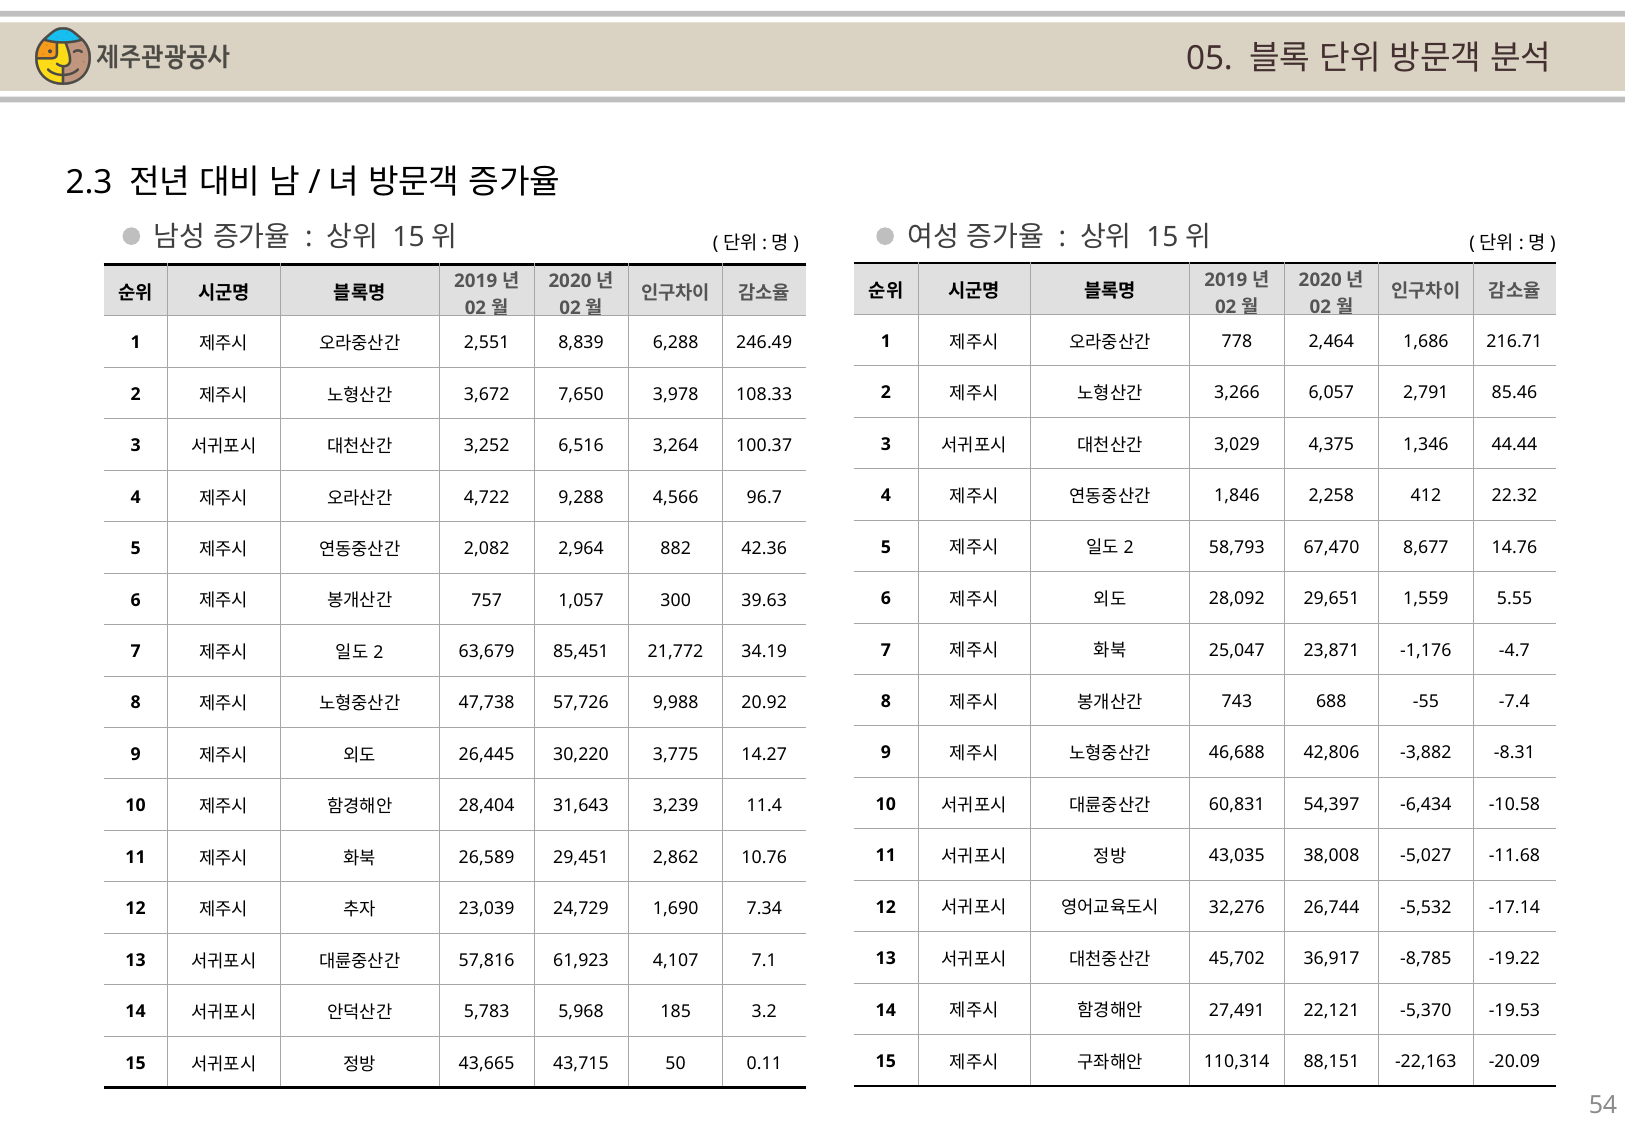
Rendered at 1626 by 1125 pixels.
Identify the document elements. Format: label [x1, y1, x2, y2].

table_cell [104, 419, 167, 470]
table_cell [1474, 675, 1556, 725]
table_cell [1190, 984, 1284, 1034]
table_cell [1190, 1035, 1284, 1085]
table_cell [440, 1037, 534, 1086]
table_cell [919, 572, 1030, 623]
table_cell [723, 368, 806, 418]
table_cell [854, 984, 918, 1034]
table_cell [629, 677, 722, 727]
table_cell [440, 934, 534, 984]
table_cell [854, 418, 918, 468]
table_header [440, 266, 534, 315]
table_cell [168, 882, 280, 933]
table_cell [1474, 521, 1556, 571]
table_cell [854, 366, 918, 417]
table_cell [281, 368, 439, 418]
table_cell [440, 677, 534, 727]
table_cell [1031, 572, 1189, 623]
table_cell [168, 625, 280, 676]
table_cell [919, 881, 1030, 931]
table_cell [629, 574, 722, 624]
table_cell [723, 1037, 806, 1086]
table_cell [1190, 366, 1284, 417]
table_cell [723, 934, 806, 984]
table_cell [440, 574, 534, 624]
table_cell [1031, 932, 1189, 983]
table_cell [1031, 521, 1189, 571]
table_cell [535, 368, 628, 418]
table_cell [1285, 521, 1378, 571]
table_cell [104, 1037, 167, 1086]
table_cell [168, 985, 280, 1036]
table_cell [1474, 726, 1556, 777]
text_box [875, 210, 1226, 260]
table_cell [1379, 469, 1473, 520]
table_cell [168, 1037, 280, 1086]
table_cell [1474, 315, 1556, 365]
table_header [1285, 264, 1378, 314]
table_cell [440, 471, 534, 521]
table_cell [535, 882, 628, 933]
table_cell [535, 471, 628, 521]
table_cell [1031, 881, 1189, 931]
table_cell [854, 932, 918, 983]
table_cell [1474, 572, 1556, 623]
table_cell [854, 624, 918, 674]
table_header [1190, 264, 1284, 314]
table_cell [1031, 469, 1189, 520]
table_cell [535, 934, 628, 984]
table_cell [1474, 469, 1556, 520]
table_cell [1285, 366, 1378, 417]
table_cell [1379, 418, 1473, 468]
table_cell [723, 882, 806, 933]
table_cell [629, 934, 722, 984]
table_cell [281, 882, 439, 933]
table_cell [440, 625, 534, 676]
table_cell [629, 522, 722, 573]
table_cell [1190, 418, 1284, 468]
table_cell [1474, 366, 1556, 417]
table_cell [168, 316, 280, 367]
table_cell [919, 829, 1030, 880]
table_cell [281, 985, 439, 1036]
table_cell [1031, 315, 1189, 365]
table_cell [168, 677, 280, 727]
table_cell [1379, 726, 1473, 777]
table_cell [1190, 572, 1284, 623]
table_cell [1474, 829, 1556, 880]
table_cell [104, 934, 167, 984]
table_header [168, 266, 280, 315]
table_cell [1285, 932, 1378, 983]
table_cell [854, 778, 918, 828]
table_cell [919, 521, 1030, 571]
table_cell [440, 419, 534, 470]
table_cell [1190, 881, 1284, 931]
table_cell [535, 985, 628, 1036]
table_cell [1285, 1035, 1378, 1063]
table_cell [1379, 1035, 1473, 1063]
table_cell [1285, 315, 1378, 365]
table_cell [1190, 469, 1284, 520]
text_box [121, 210, 472, 260]
table_cell [919, 675, 1030, 725]
table_cell [854, 726, 918, 777]
table_cell [919, 366, 1030, 417]
text_box [698, 223, 814, 261]
table_cell [1285, 418, 1378, 468]
table_cell [440, 368, 534, 418]
table_cell [1379, 624, 1473, 674]
table_header [629, 266, 722, 315]
table_cell [723, 574, 806, 624]
table_cell [1031, 418, 1189, 468]
table_cell [1031, 624, 1189, 674]
table_cell [629, 728, 722, 778]
table_header [919, 264, 1030, 314]
table_cell [168, 831, 280, 881]
table_cell [440, 831, 534, 881]
table_cell [440, 985, 534, 1036]
table_cell [723, 471, 806, 521]
table_cell [104, 316, 167, 367]
table_header [1474, 264, 1556, 314]
table_cell [629, 882, 722, 933]
table_cell [281, 1037, 439, 1086]
table_cell [919, 469, 1030, 520]
table_cell [854, 469, 918, 520]
table_cell [104, 522, 167, 573]
table_cell [919, 624, 1030, 674]
table_cell [1379, 881, 1473, 931]
table_cell [281, 677, 439, 727]
table_cell [281, 728, 439, 778]
table_cell [629, 625, 722, 676]
table_cell [440, 316, 534, 367]
table_cell [1379, 521, 1473, 571]
table_cell [168, 471, 280, 521]
table_cell [1285, 572, 1378, 623]
table_cell [104, 779, 167, 830]
table_cell [281, 419, 439, 470]
table_cell [1379, 315, 1473, 365]
table_cell [1031, 778, 1189, 828]
table_cell [854, 521, 918, 571]
table_cell [919, 932, 1030, 983]
table_cell [919, 315, 1030, 365]
table_cell [1379, 675, 1473, 725]
table_cell [1031, 984, 1189, 1034]
table_cell [1474, 932, 1556, 983]
table_cell [629, 779, 722, 830]
table_cell [1285, 829, 1378, 880]
table_cell [1031, 726, 1189, 777]
table_cell [629, 316, 722, 367]
table_cell [1379, 572, 1473, 623]
table_cell [1285, 469, 1378, 520]
table_cell [104, 625, 167, 676]
table_cell [104, 574, 167, 624]
table_cell [1031, 1035, 1189, 1085]
table_cell [919, 1035, 1030, 1085]
table_cell [535, 625, 628, 676]
table_cell [1031, 829, 1189, 880]
table_cell [535, 1037, 628, 1086]
table_cell [168, 522, 280, 573]
table_cell [281, 779, 439, 830]
table_cell [1190, 829, 1284, 880]
table_cell [1379, 366, 1473, 417]
table_cell [168, 779, 280, 830]
table_cell [104, 882, 167, 933]
table_cell [854, 675, 918, 725]
table_cell [1190, 675, 1284, 725]
table_cell [854, 1035, 918, 1085]
table_cell [535, 779, 628, 830]
table_cell [104, 368, 167, 418]
table_cell [104, 985, 167, 1036]
table_header [281, 266, 439, 315]
text_box [1042, 28, 1595, 84]
table_cell [723, 779, 806, 830]
table_cell [1285, 881, 1378, 931]
table_cell [1031, 366, 1189, 417]
table_header [535, 266, 628, 315]
table_cell [1285, 984, 1378, 1034]
table_cell [854, 881, 918, 931]
table_cell [723, 625, 806, 676]
table_cell [440, 779, 534, 830]
table_cell [440, 728, 534, 778]
table_cell [281, 316, 439, 367]
table_cell [1285, 624, 1378, 674]
table_header [104, 266, 167, 315]
table_cell [629, 419, 722, 470]
table_cell [1190, 932, 1284, 983]
table_cell [919, 984, 1030, 1034]
table_cell [1474, 778, 1556, 828]
table_header [854, 264, 918, 314]
table_cell [535, 522, 628, 573]
table_cell [1190, 624, 1284, 674]
table_cell [723, 728, 806, 778]
table_cell [723, 985, 806, 1036]
table_cell [1031, 675, 1189, 725]
table_cell [168, 419, 280, 470]
table_cell [723, 419, 806, 470]
table_header [1379, 264, 1473, 314]
table_cell [629, 1037, 722, 1086]
table_cell [1190, 315, 1284, 365]
table_cell [1474, 984, 1556, 1034]
text_box [1454, 223, 1571, 261]
table_cell [1379, 829, 1473, 880]
table_cell [854, 572, 918, 623]
table_cell [1474, 881, 1556, 931]
table_header [1031, 264, 1189, 314]
table_cell [104, 831, 167, 881]
table_cell [723, 522, 806, 573]
table_cell [535, 419, 628, 470]
table_cell [281, 625, 439, 676]
table_cell [919, 726, 1030, 777]
table_cell [1379, 778, 1473, 828]
table_cell [1190, 726, 1284, 777]
table_cell [104, 471, 167, 521]
text_box [50, 152, 1144, 208]
table_cell [629, 831, 722, 881]
table_cell [919, 778, 1030, 828]
table_cell [281, 471, 439, 521]
table_cell [723, 677, 806, 727]
table_cell [1379, 932, 1473, 983]
table_cell [168, 728, 280, 778]
table_cell [535, 728, 628, 778]
table_cell [1379, 984, 1473, 1034]
table_cell [854, 315, 918, 365]
table_cell [1285, 778, 1378, 828]
picture [31, 26, 232, 87]
table_cell [535, 831, 628, 881]
table_cell [629, 985, 722, 1036]
table_cell [723, 831, 806, 881]
table_cell [440, 522, 534, 573]
table_cell [168, 574, 280, 624]
table_cell [1190, 521, 1284, 571]
table_cell [535, 574, 628, 624]
table_cell [535, 677, 628, 727]
table_cell [440, 882, 534, 933]
table_cell [629, 368, 722, 418]
table_cell [104, 677, 167, 727]
table_cell [1474, 1035, 1556, 1063]
table_cell [281, 522, 439, 573]
table_cell [1285, 675, 1378, 725]
table_cell [281, 831, 439, 881]
table_cell [723, 316, 806, 367]
table_cell [1190, 778, 1284, 828]
table_cell [168, 934, 280, 984]
table_cell [104, 728, 167, 778]
table_cell [1474, 624, 1556, 674]
table_cell [854, 829, 918, 880]
table_cell [281, 934, 439, 984]
table_cell [1474, 418, 1556, 468]
table_cell [629, 471, 722, 521]
table_cell [919, 418, 1030, 468]
table_cell [168, 368, 280, 418]
table_header [723, 266, 806, 315]
table_cell [281, 574, 439, 624]
slide_number [1251, 1063, 1618, 1123]
table_cell [1285, 726, 1378, 777]
table_cell [535, 316, 628, 367]
